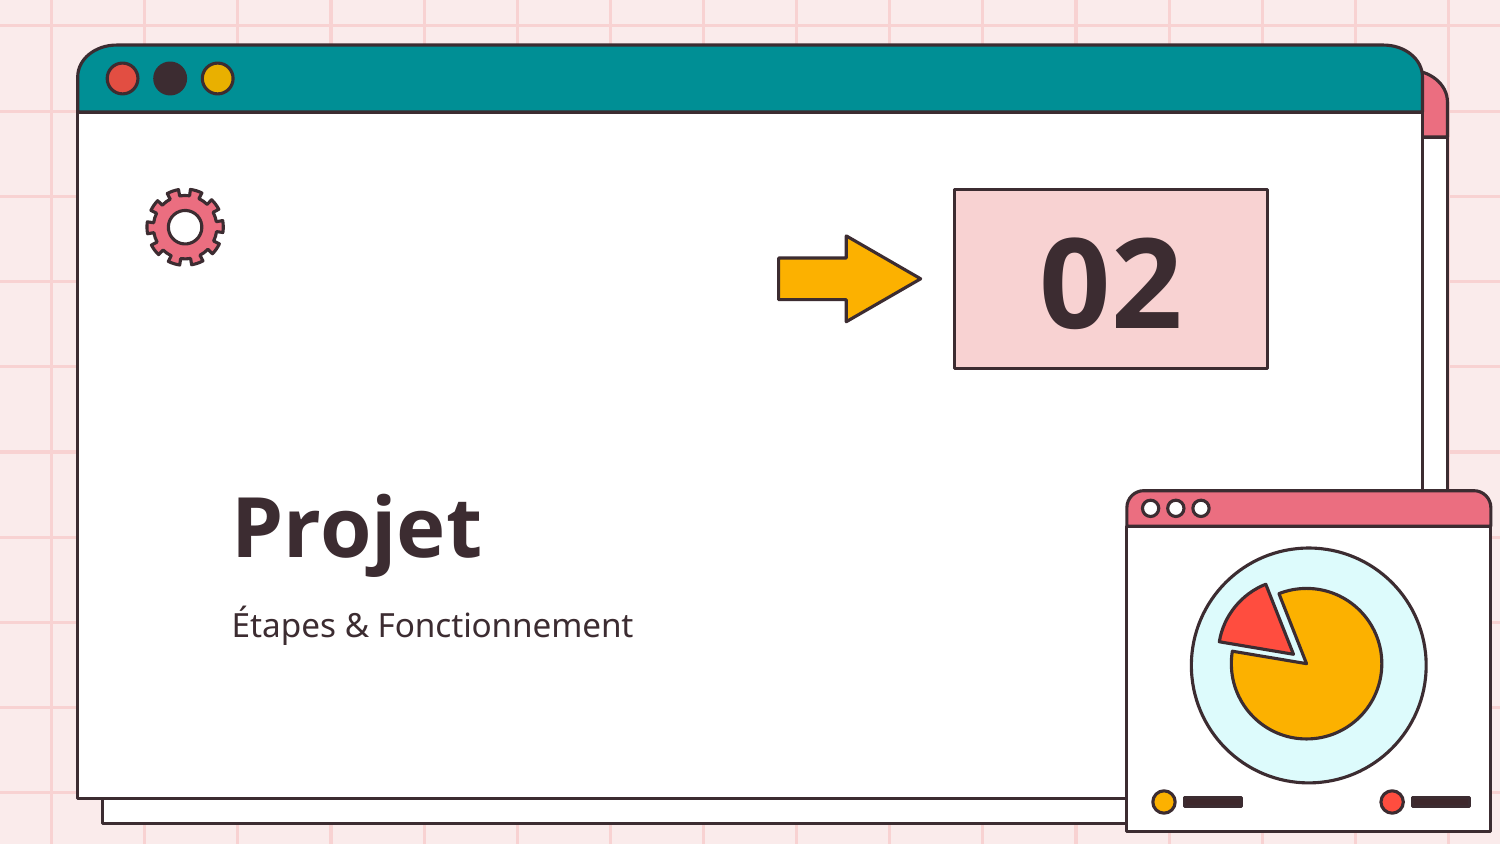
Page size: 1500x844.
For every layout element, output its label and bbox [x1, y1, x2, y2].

text_box [146, 189, 1491, 832]
